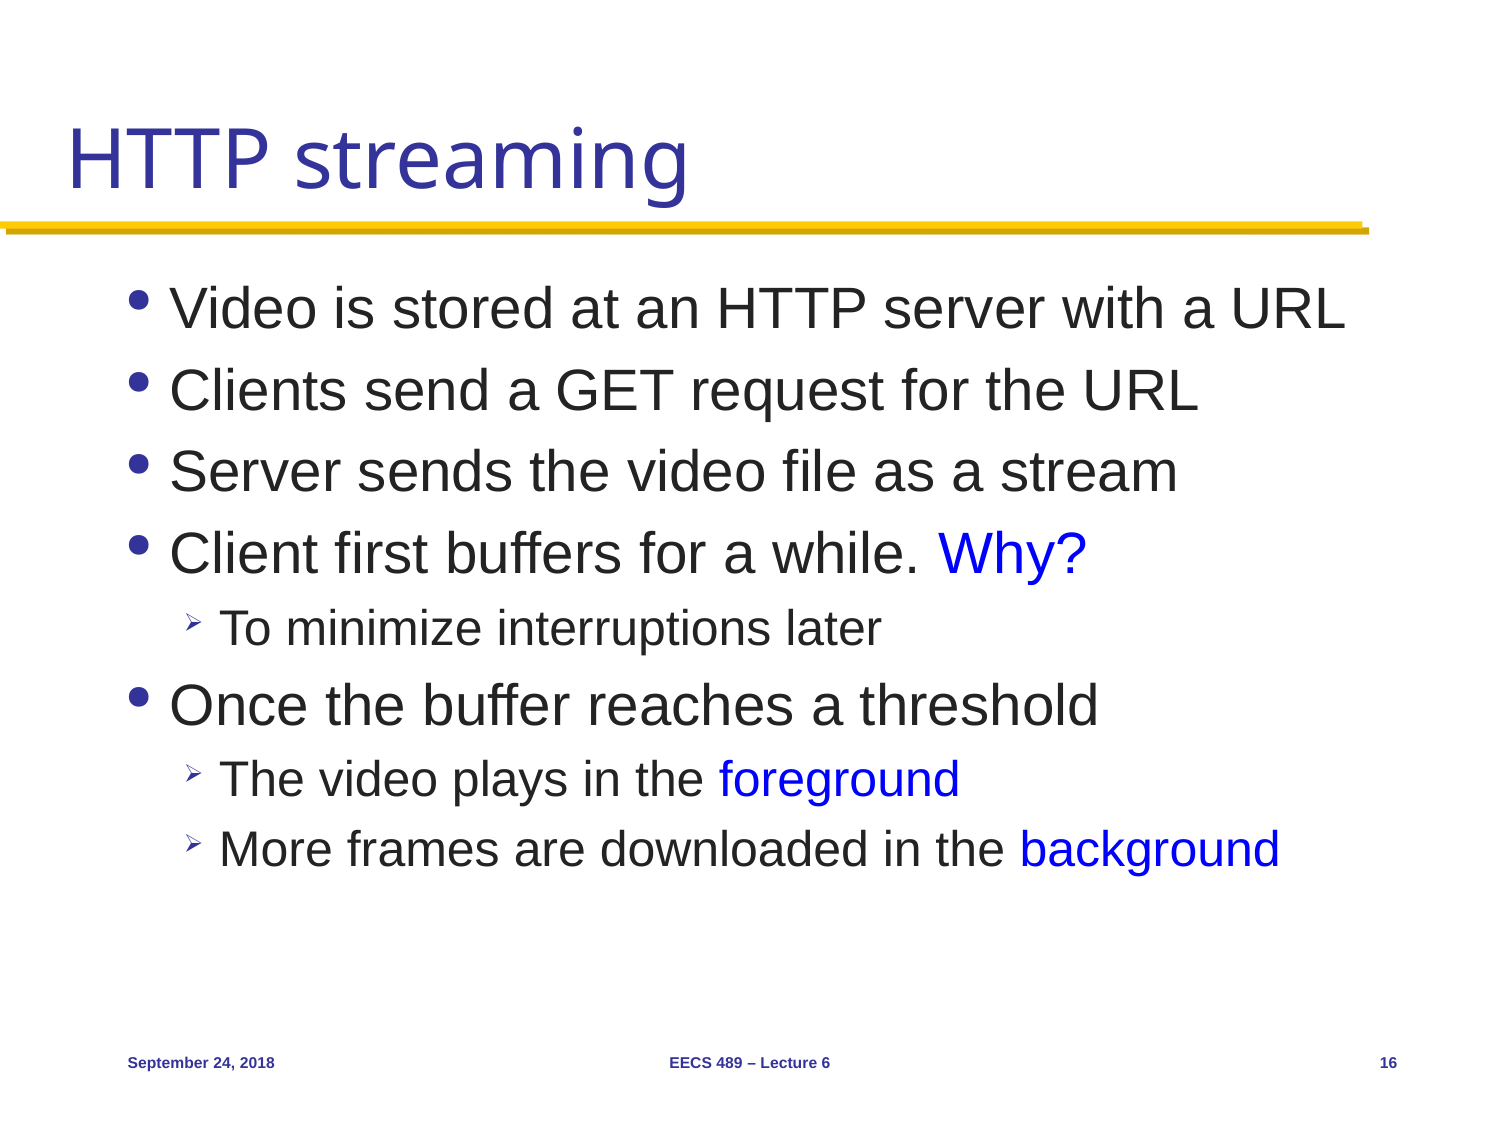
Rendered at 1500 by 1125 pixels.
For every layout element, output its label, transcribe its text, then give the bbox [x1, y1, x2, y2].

title HTTP streaming [49, 24, 1451, 213]
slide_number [112, 1024, 426, 1101]
list Video is stored at an HTTP server with a URL Clients send a GET request for the URL Server sends the video file as a stream Client first buffers for a while. Why? To minimize interruptions later Once the buffer reaches a threshold The video plays in the foreground More frames are downloaded in the background [112, 262, 1413, 988]
slide_number 16 [1312, 1024, 1413, 1101]
footer EECS 489 – Lecture 6 [512, 1024, 988, 1101]
